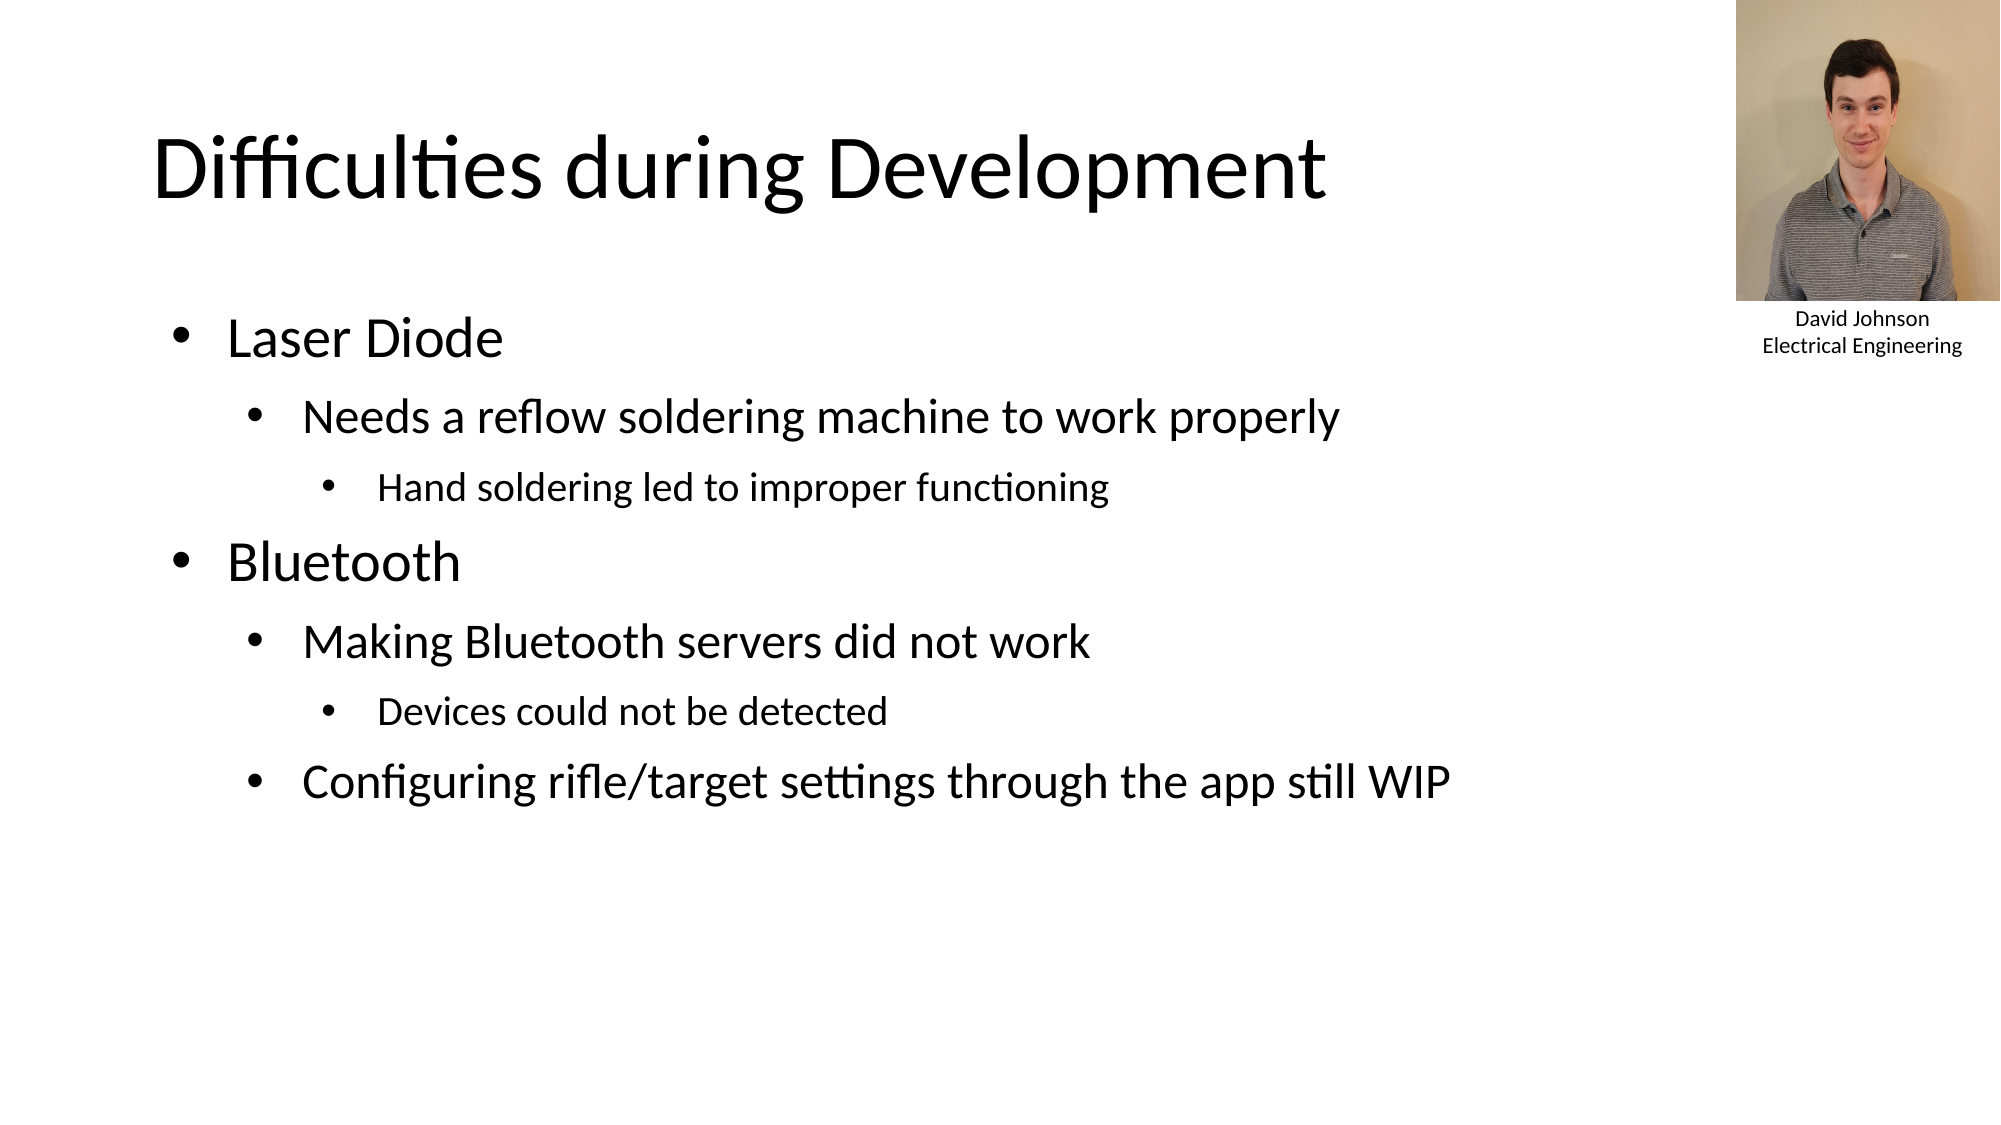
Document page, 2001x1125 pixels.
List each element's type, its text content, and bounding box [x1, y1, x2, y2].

title Difficulties during Development [137, 59, 1731, 278]
picture [1736, 0, 2000, 301]
text_box David Johnson Electrical Engineering [1731, 302, 1995, 373]
list Laser Diode Needs a reflow soldering machine to work properly Hand soldering led to improper functioning Bluetooth Making Bluetooth servers did not work Devices could not be detected Configuring rifle/target settings through the app still WIP [137, 299, 1863, 1014]
